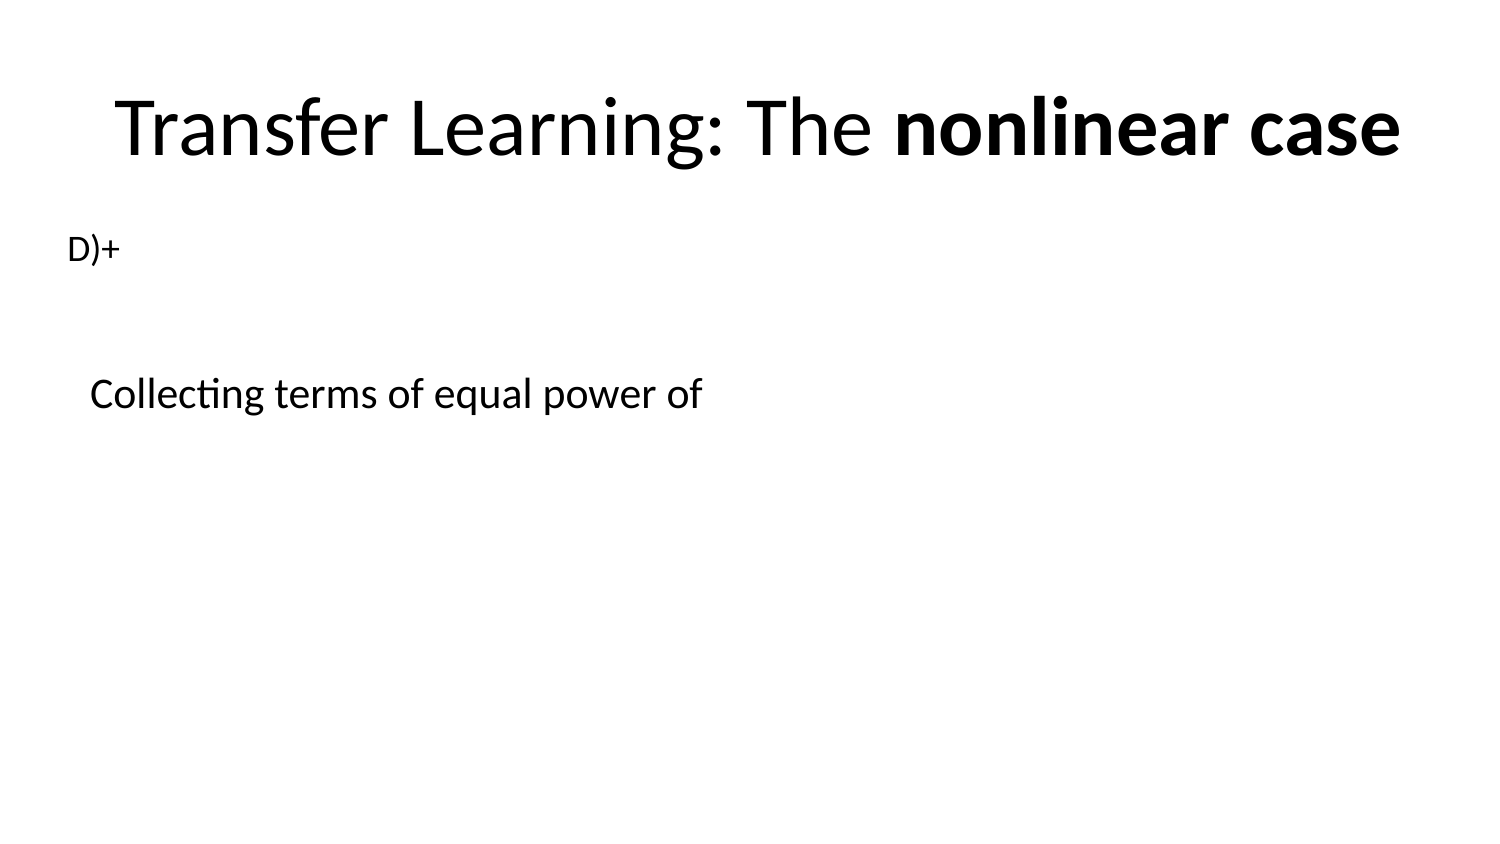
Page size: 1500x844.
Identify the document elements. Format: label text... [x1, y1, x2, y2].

text_box Transfer Learning: The nonlinear case [83, 63, 1434, 204]
